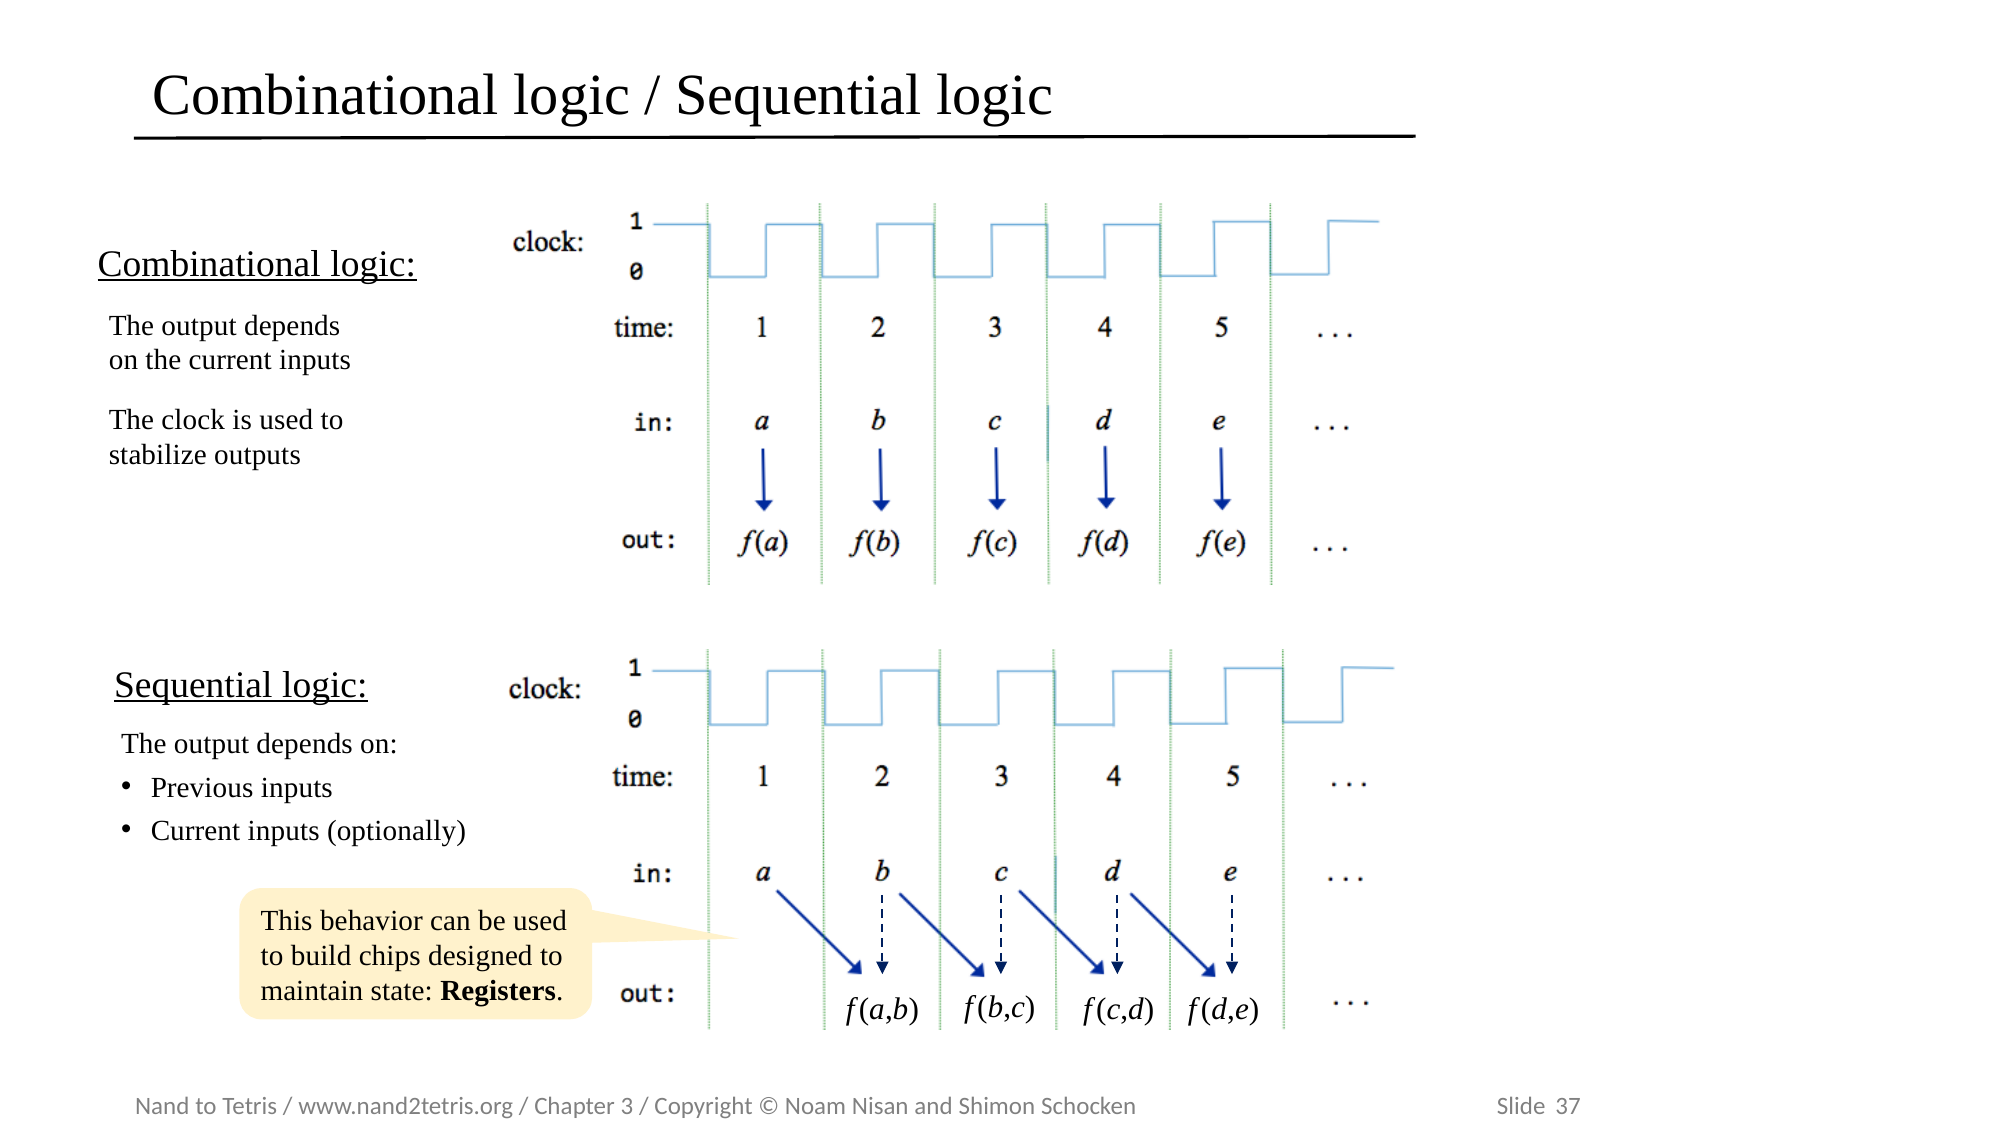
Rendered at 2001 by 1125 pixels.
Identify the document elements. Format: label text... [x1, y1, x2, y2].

text_box The output depends on the current inputs The clock is used to stabilize outputs [81, 270, 447, 506]
text_box This behavior can be used to build chips designed to maintain state: Registers. [238, 887, 507, 1020]
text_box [507, 649, 1402, 1034]
list Combinational logic: [82, 236, 507, 396]
text_box Sequential logic: [99, 657, 507, 854]
title Combinational logic / Sequential logic [137, 48, 1417, 144]
picture [507, 203, 1391, 585]
text_box The output depends on: Previous inputs Current inputs (optionally) [98, 709, 477, 861]
